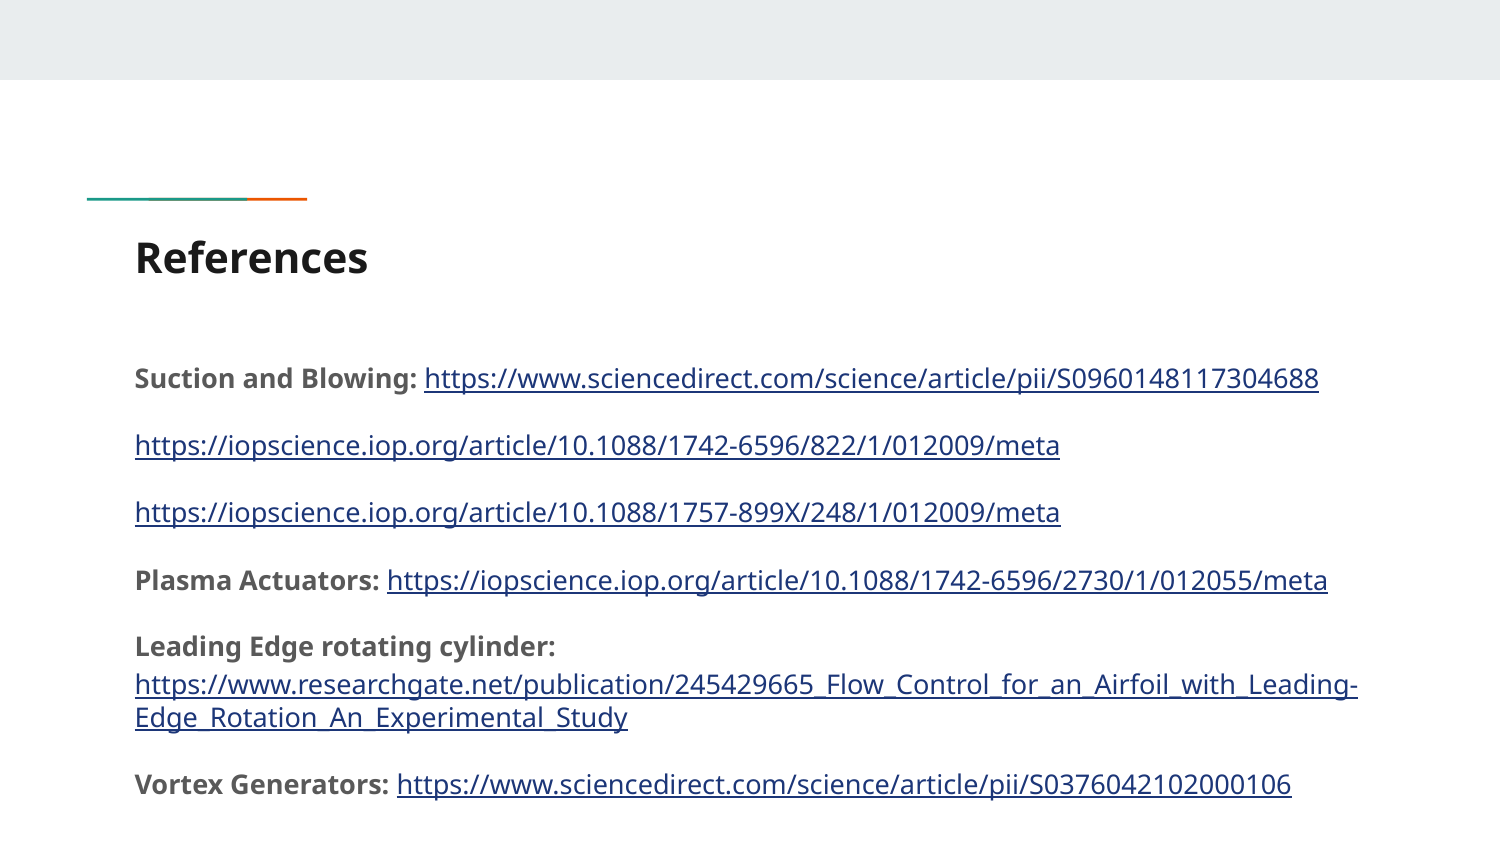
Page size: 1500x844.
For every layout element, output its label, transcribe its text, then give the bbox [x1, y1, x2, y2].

list Suction and Blowing: https://www.sciencedirect.com/science/article/pii/S0960148117304688 https://iopscience.iop.org/article/10.1088/1742-6596/822/1/012009/meta https://iopscience.iop.org/article/10.1088/1757-899X/248/1/012009/meta Plasma Actuators: https://iopscience.iop.org/article/10.1088/1742-6596/2730/1/012055/meta Leading Edge rotating cylinder: https://www.researchgate.net/publication/245429665_Flow_Control_for_an_Airfoil_with_Leading-Edge_Rotation_An_Experimental_Study Vortex Generators: https://www.sciencedirect.com/science/article/pii/S0376042102000106 [119, 341, 1381, 796]
title References [119, 216, 1381, 305]
